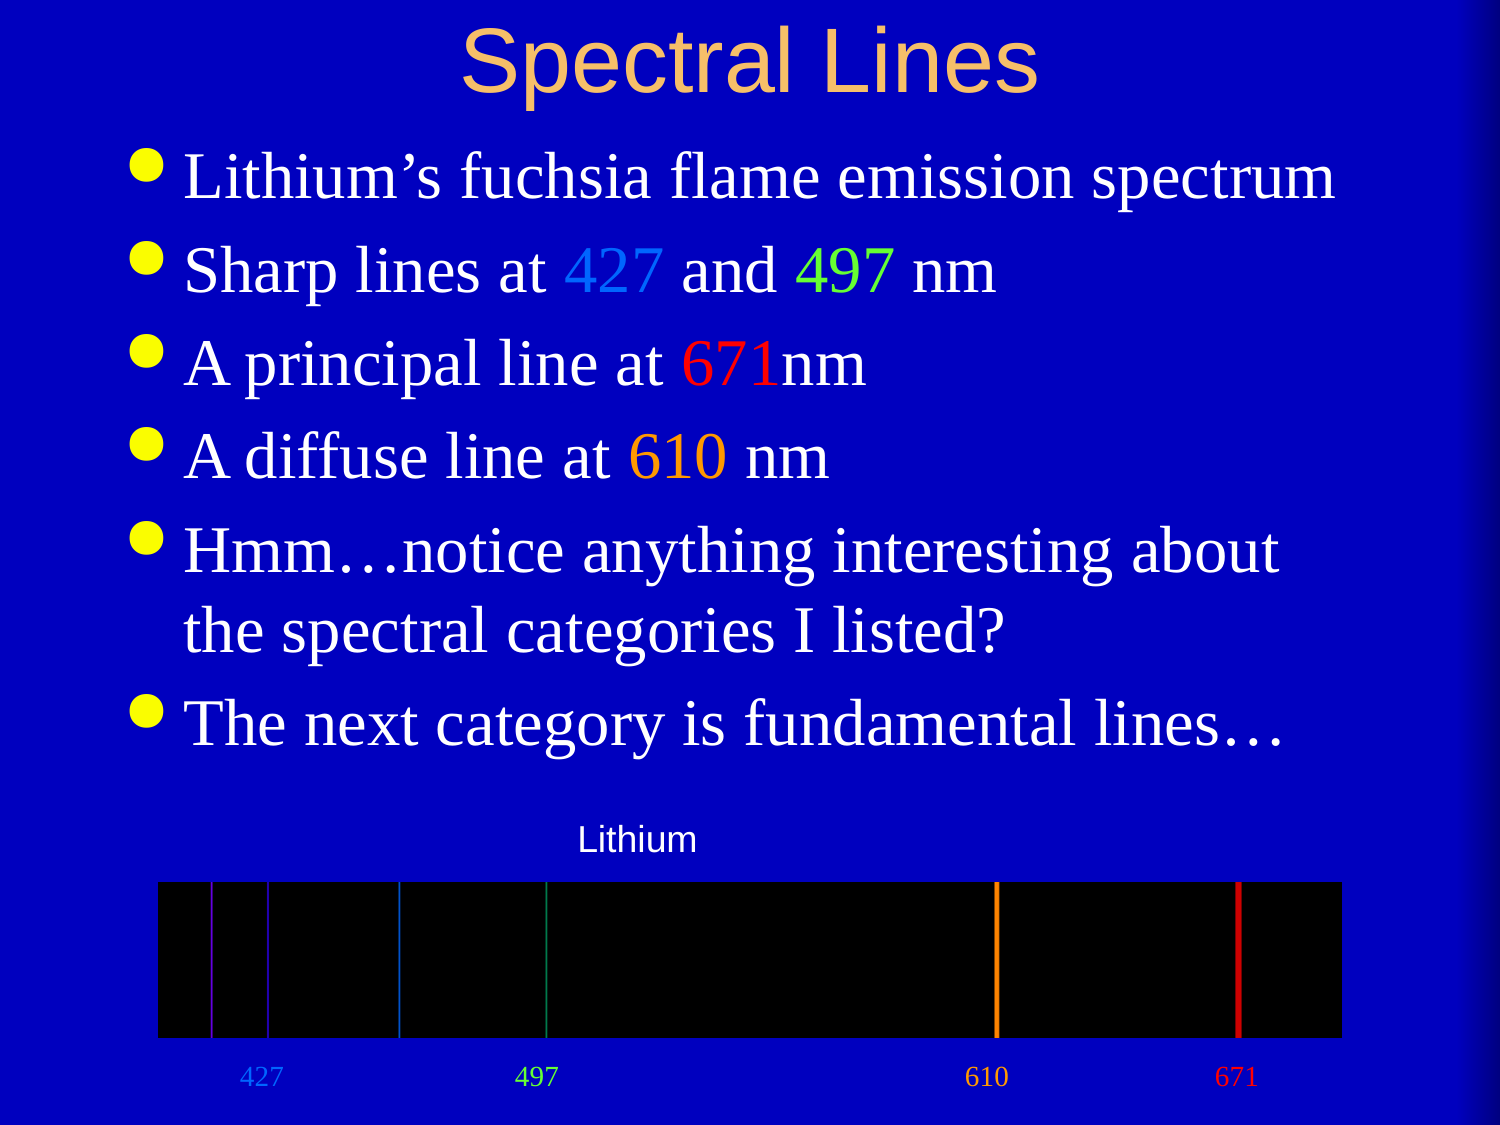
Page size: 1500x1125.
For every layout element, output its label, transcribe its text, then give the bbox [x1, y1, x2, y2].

text_box Lithium [562, 807, 938, 868]
text_box 610 [949, 1049, 1038, 1100]
picture [158, 882, 1342, 1038]
title Spectral Lines [111, 0, 1388, 151]
text_box 671 [1199, 1049, 1288, 1100]
text_box 497 [499, 1049, 588, 1100]
text_box 427 [224, 1049, 313, 1100]
list Lithium’s fuchsia flame emission spectrum Sharp lines at 427 and 497 nm A principal line at 671nm A diffuse line at 610 nm Hmm…notice anything interesting about the spectral categories I listed? The next category is fundamental lines… [112, 125, 1388, 888]
